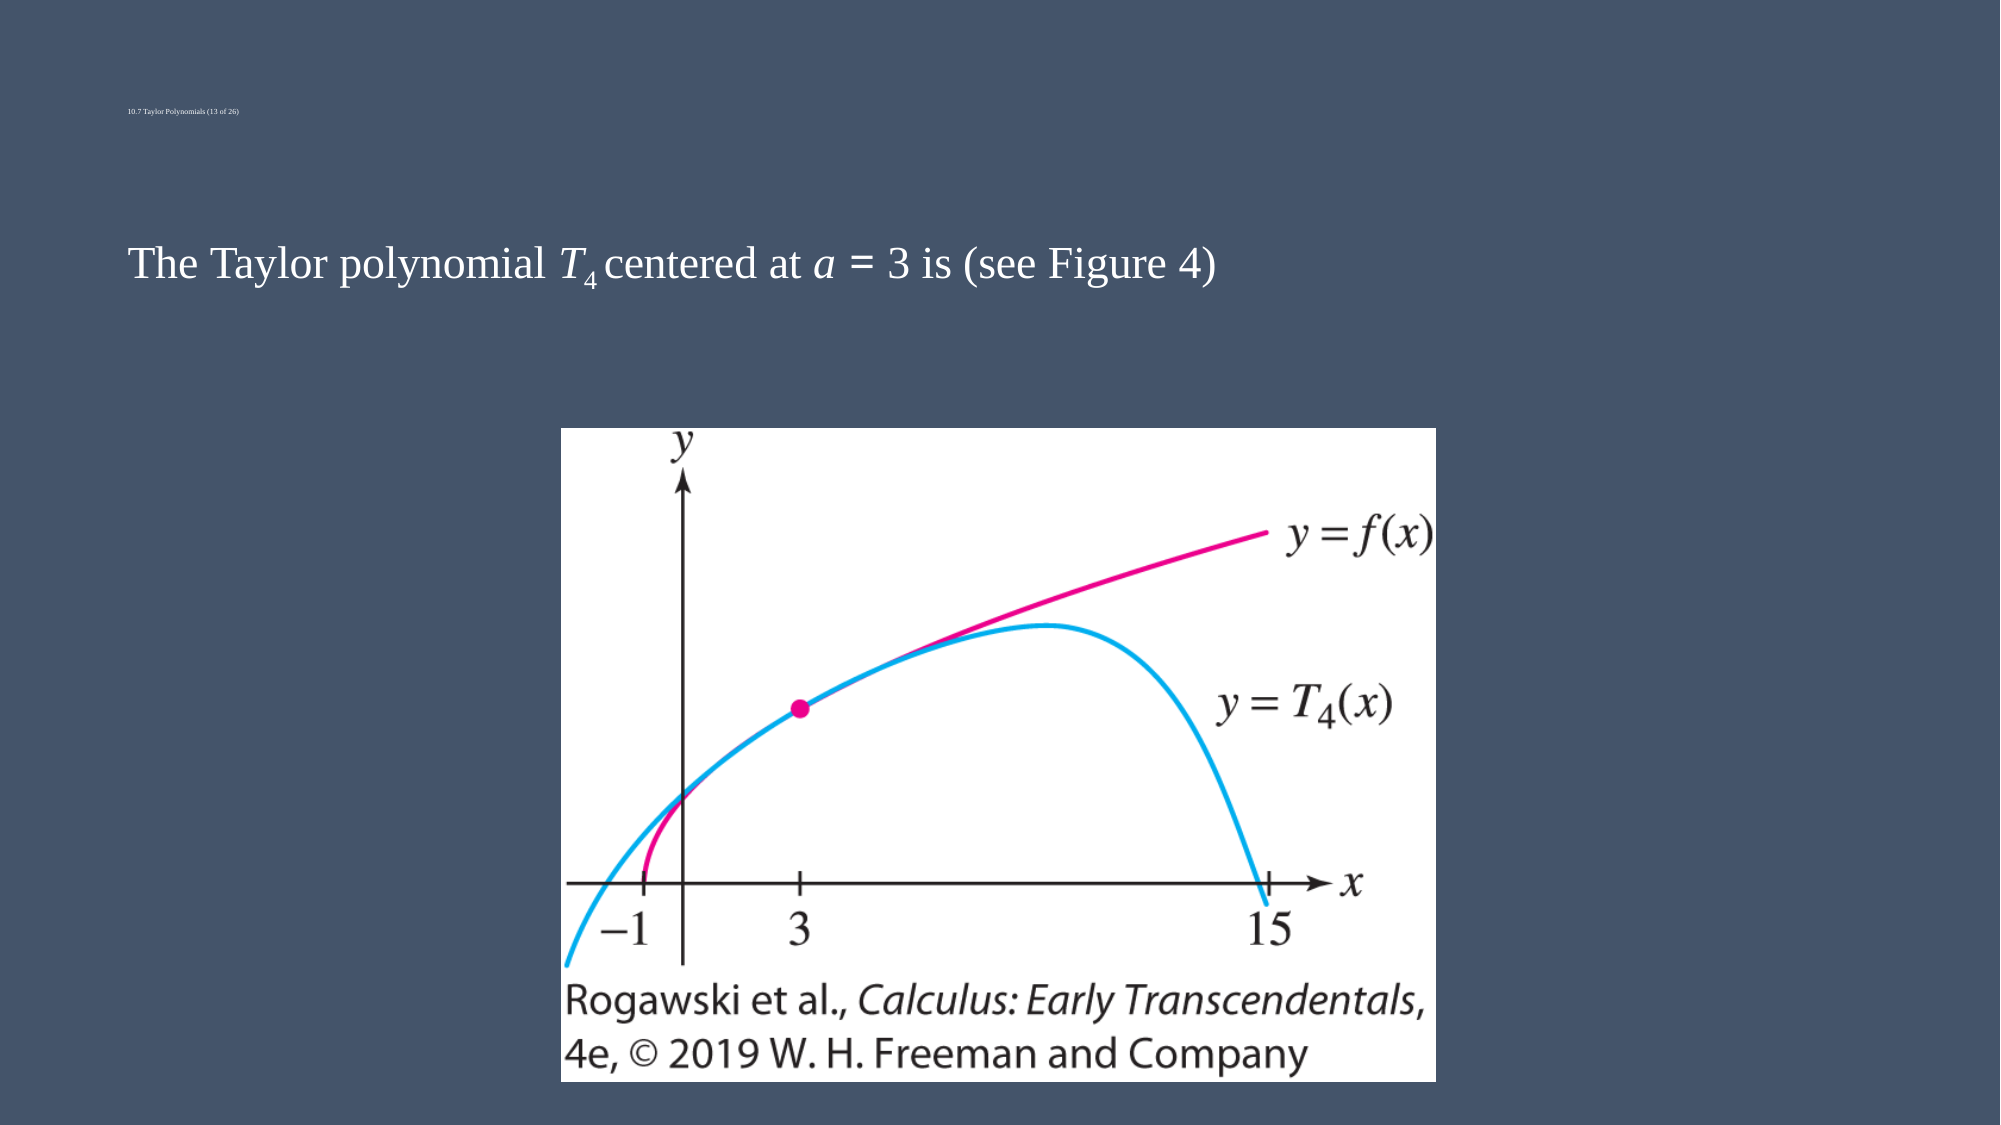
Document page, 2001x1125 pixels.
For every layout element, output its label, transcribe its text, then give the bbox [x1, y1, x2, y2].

picture [561, 428, 1436, 1082]
title 10.7 Taylor Polynomials (13 of 26) [112, 99, 1775, 203]
